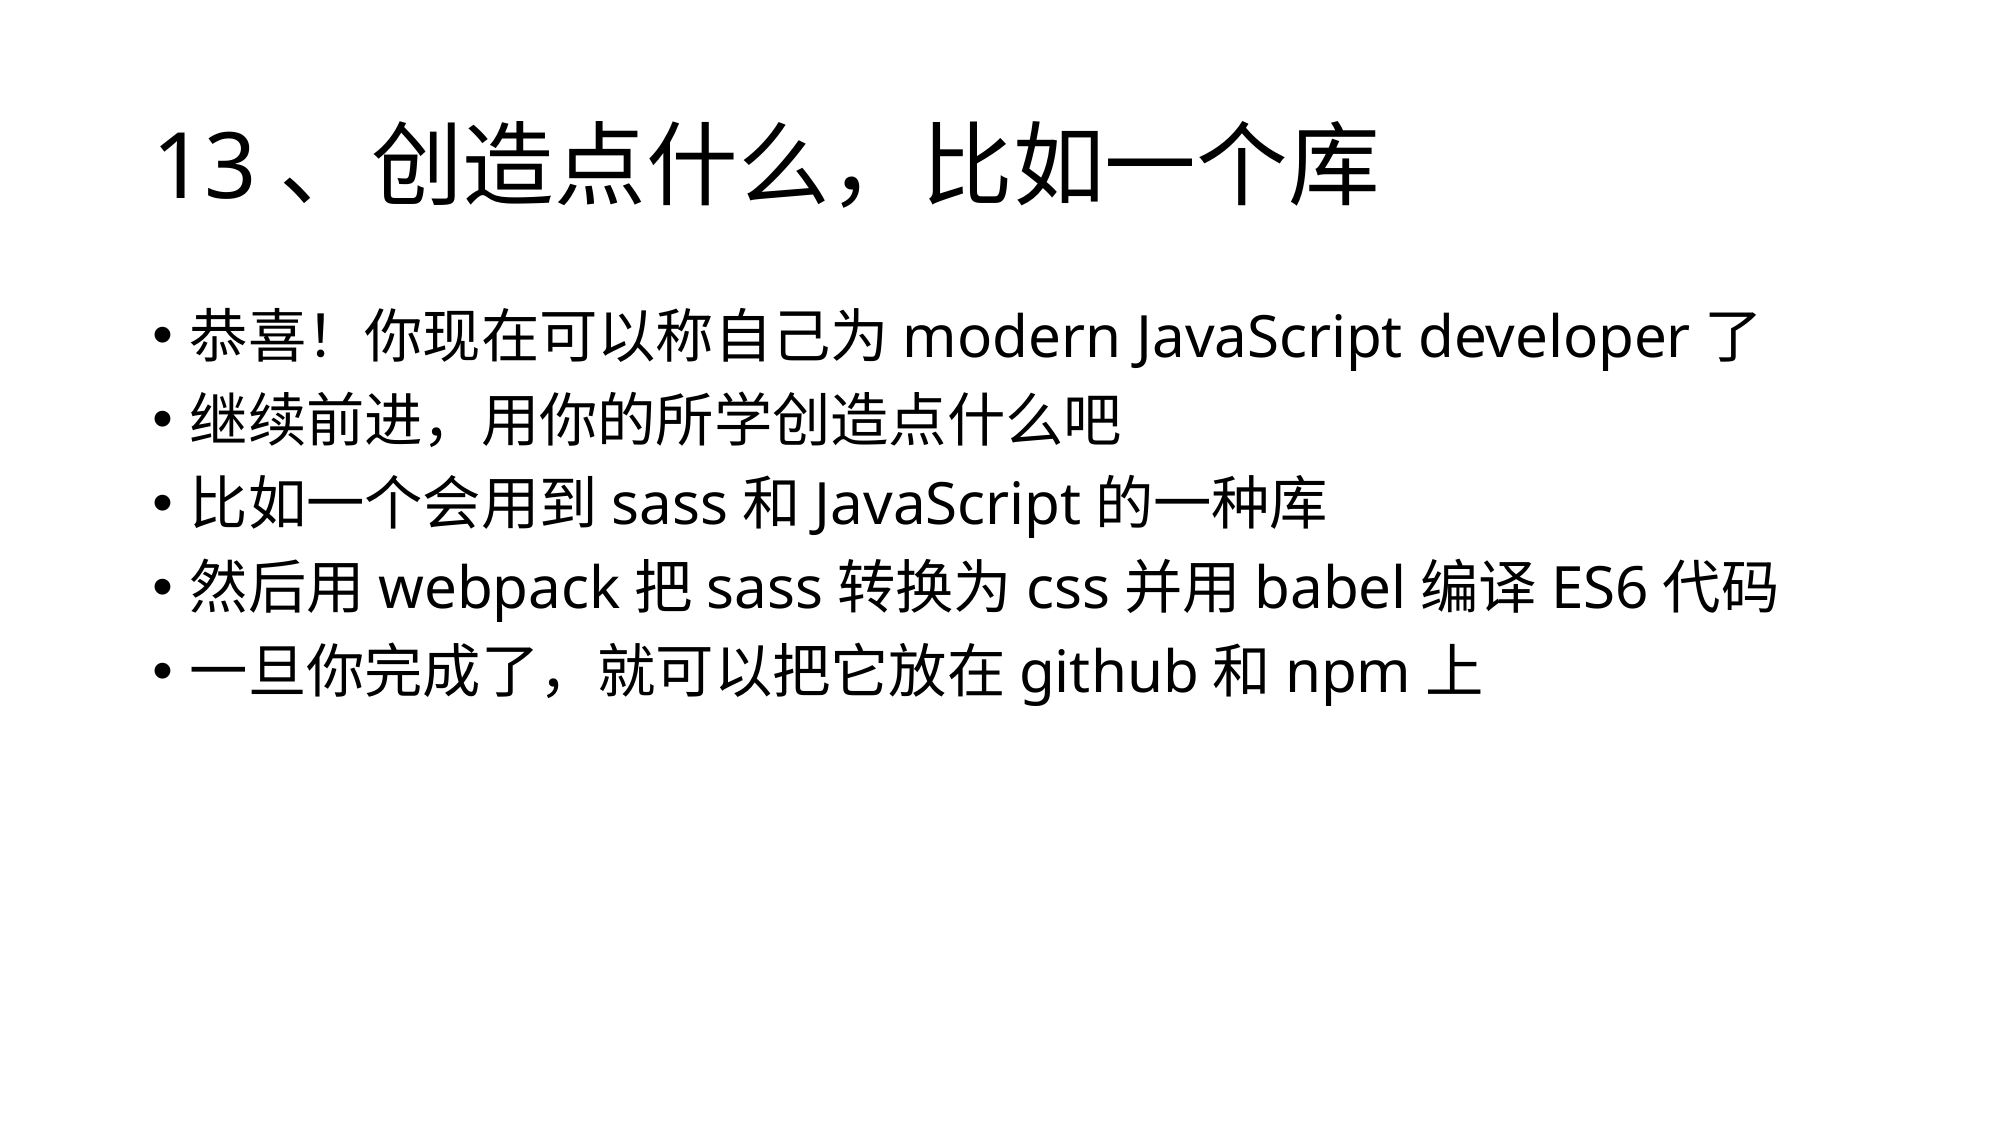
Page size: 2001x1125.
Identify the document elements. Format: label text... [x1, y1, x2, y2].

title 13、创造点什么，比如一个库 [137, 59, 1863, 278]
list 恭喜！你现在可以称自己为modern JavaScript developer了 继续前进，用你的所学创造点什么吧 比如一个会用到sass和JavaScript的一种库 然后用webpack把sass转换为css并用babel编译ES6代码 一旦你完成了，就可以把它放在github和npm上 [137, 299, 1863, 1014]
